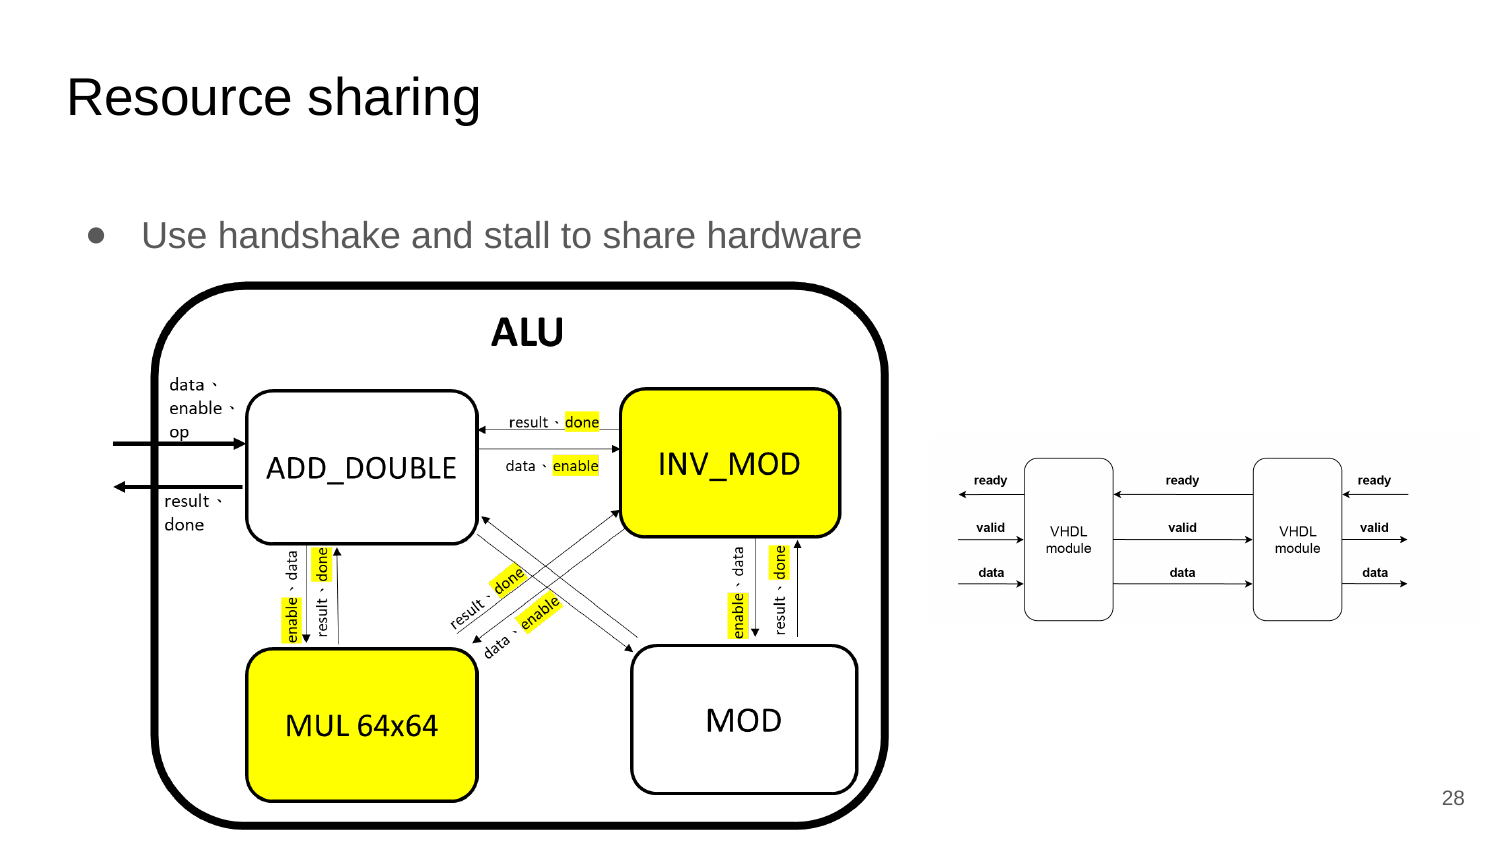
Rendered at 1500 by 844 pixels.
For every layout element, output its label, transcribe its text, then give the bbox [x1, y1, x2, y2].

picture [100, 280, 890, 830]
picture [929, 432, 1481, 625]
slide_number 28 [1389, 764, 1480, 830]
title Resource sharing [51, 47, 1449, 142]
list Use handshake and stall to share hardware [51, 189, 1449, 750]
